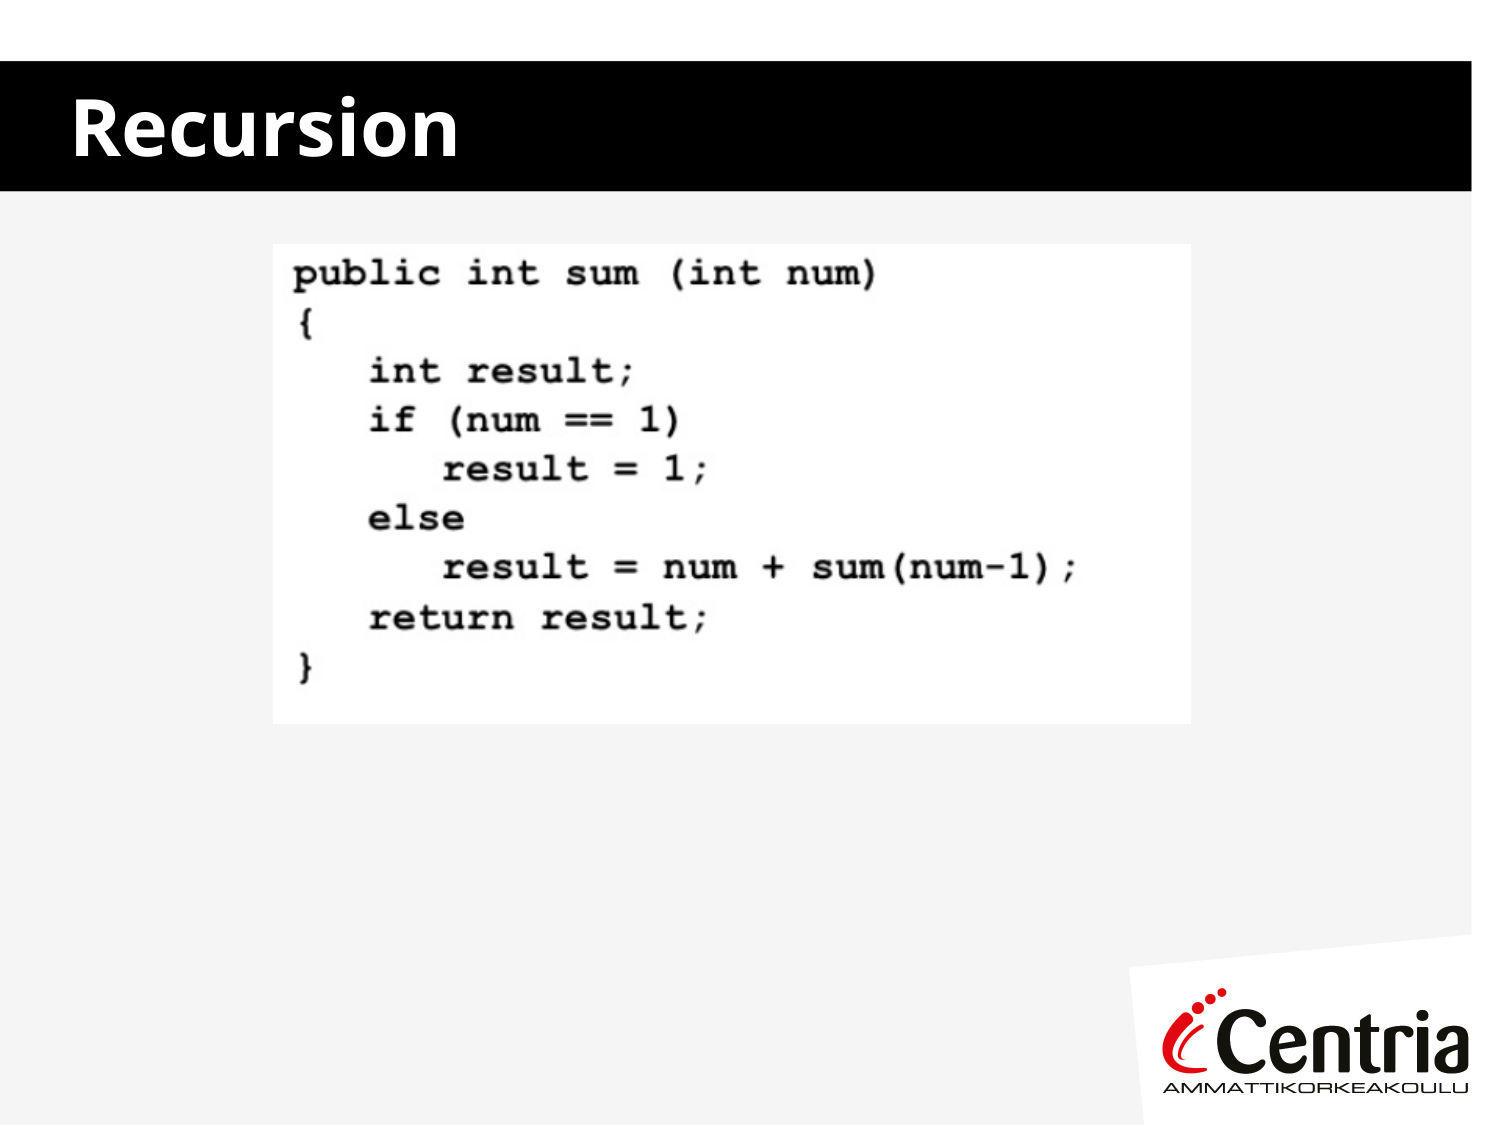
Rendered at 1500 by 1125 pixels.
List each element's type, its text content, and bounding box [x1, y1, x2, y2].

title Recursion [54, 75, 1410, 181]
picture [0, 0, 1500, 1125]
